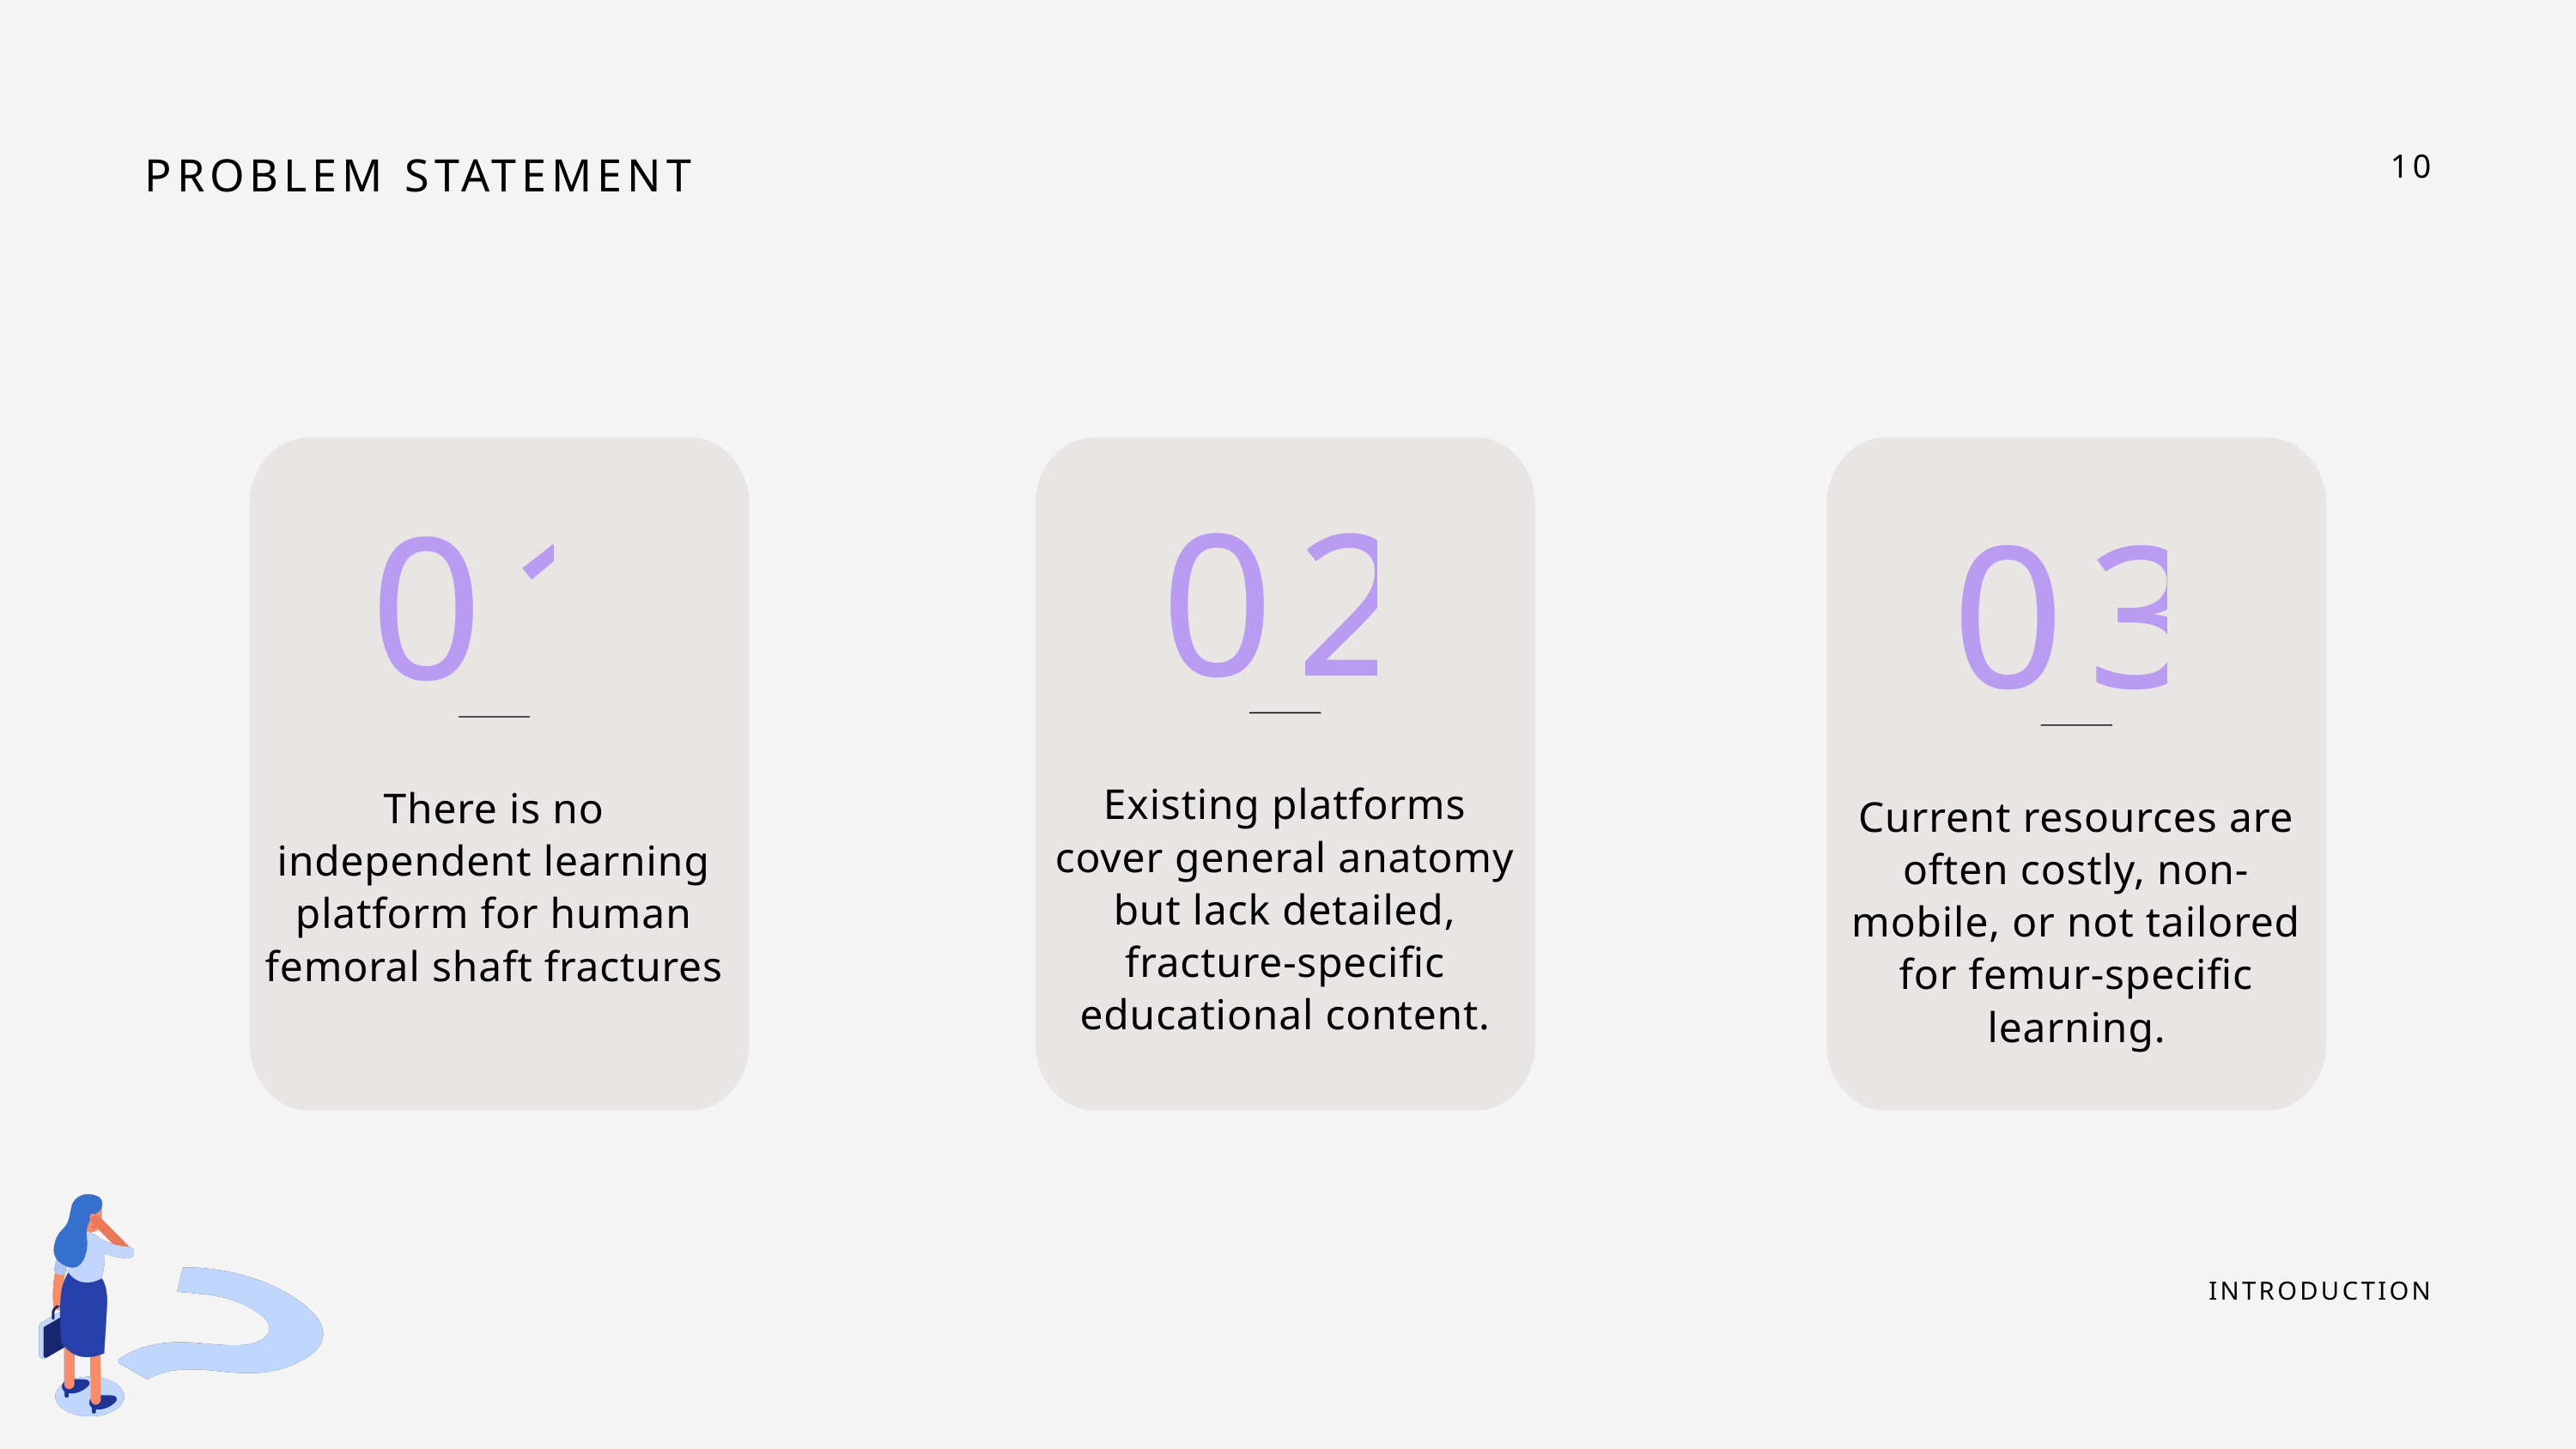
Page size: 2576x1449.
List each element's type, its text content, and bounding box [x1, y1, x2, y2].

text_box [1838, 452, 2316, 997]
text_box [1046, 439, 1524, 984]
picture [38, 1191, 325, 1416]
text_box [255, 443, 733, 988]
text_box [249, 437, 750, 1111]
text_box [1035, 437, 1535, 1111]
text_box PROBLEM STATEMENT [144, 137, 752, 201]
text_box INTRODUCTION [1824, 1270, 2432, 1306]
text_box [1826, 437, 2327, 1111]
text_box 10 [2276, 139, 2432, 185]
